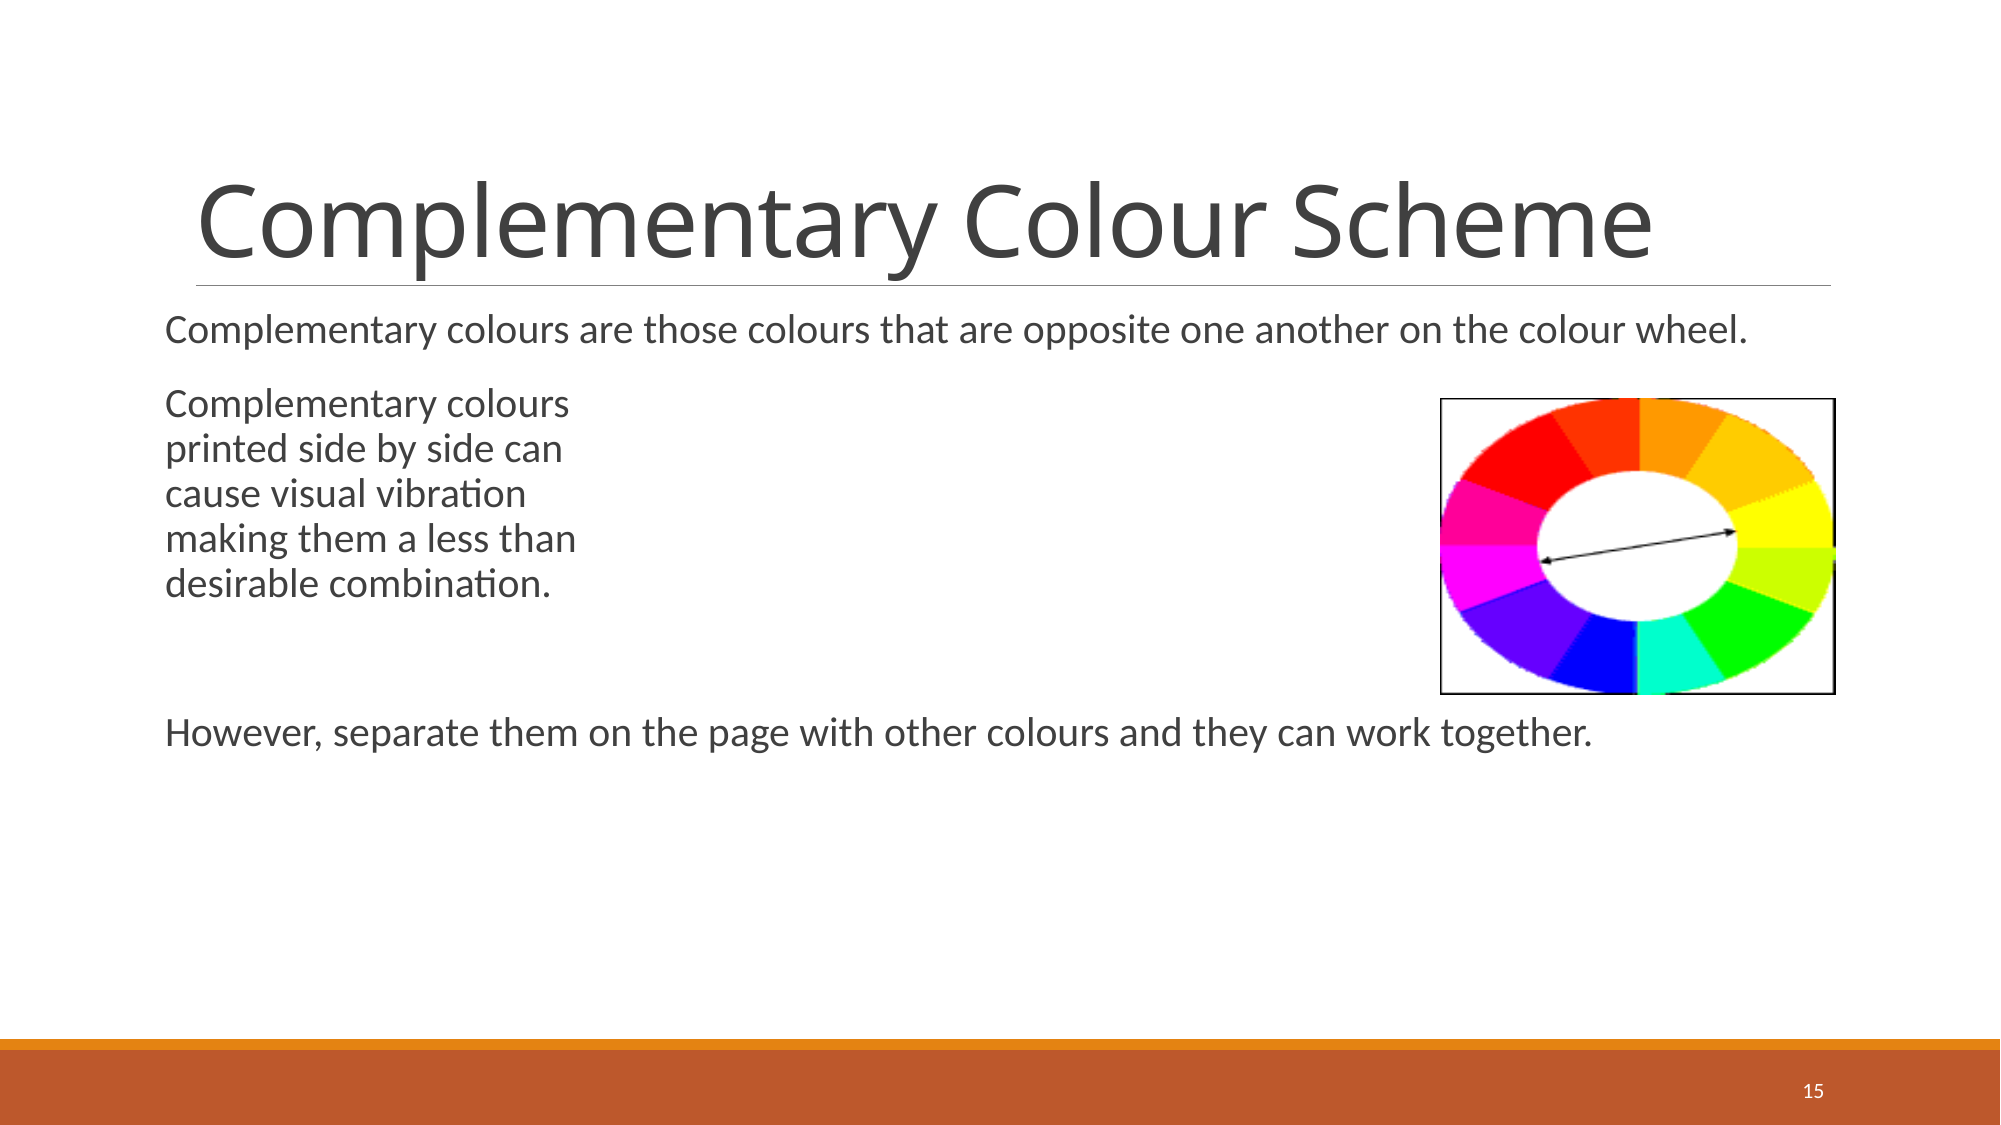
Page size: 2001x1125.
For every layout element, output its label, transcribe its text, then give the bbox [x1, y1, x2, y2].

list Complementary colours are those colours that are opposite one another on the colour wheel. Complementary colours printed side by side can cause visual vibration making them a less than desirable combination. However, separate them on the page with other colours and they can work together. [150, 299, 2000, 1100]
slide_number 15 [1624, 1059, 1840, 1120]
title Complementary Colour Scheme [180, 47, 1830, 285]
picture [1439, 397, 1836, 695]
